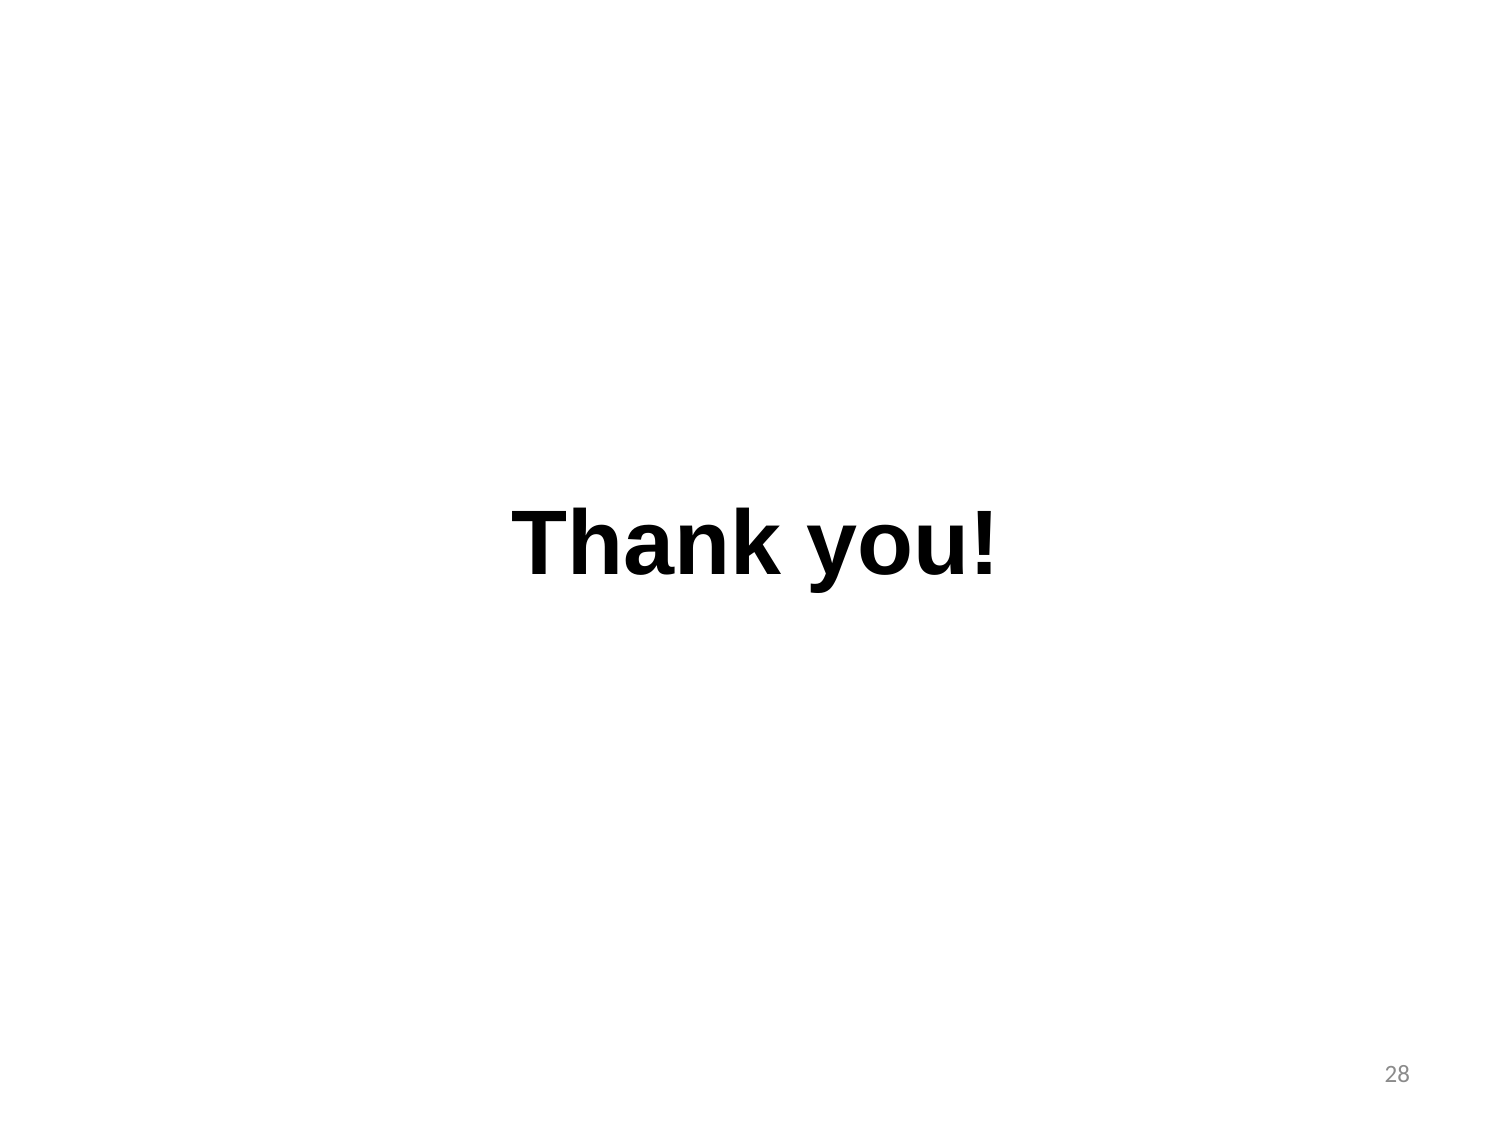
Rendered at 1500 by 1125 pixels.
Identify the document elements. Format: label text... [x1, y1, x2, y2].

slide_number 28 [1074, 1042, 1425, 1103]
title Thank you! [437, 462, 1075, 613]
